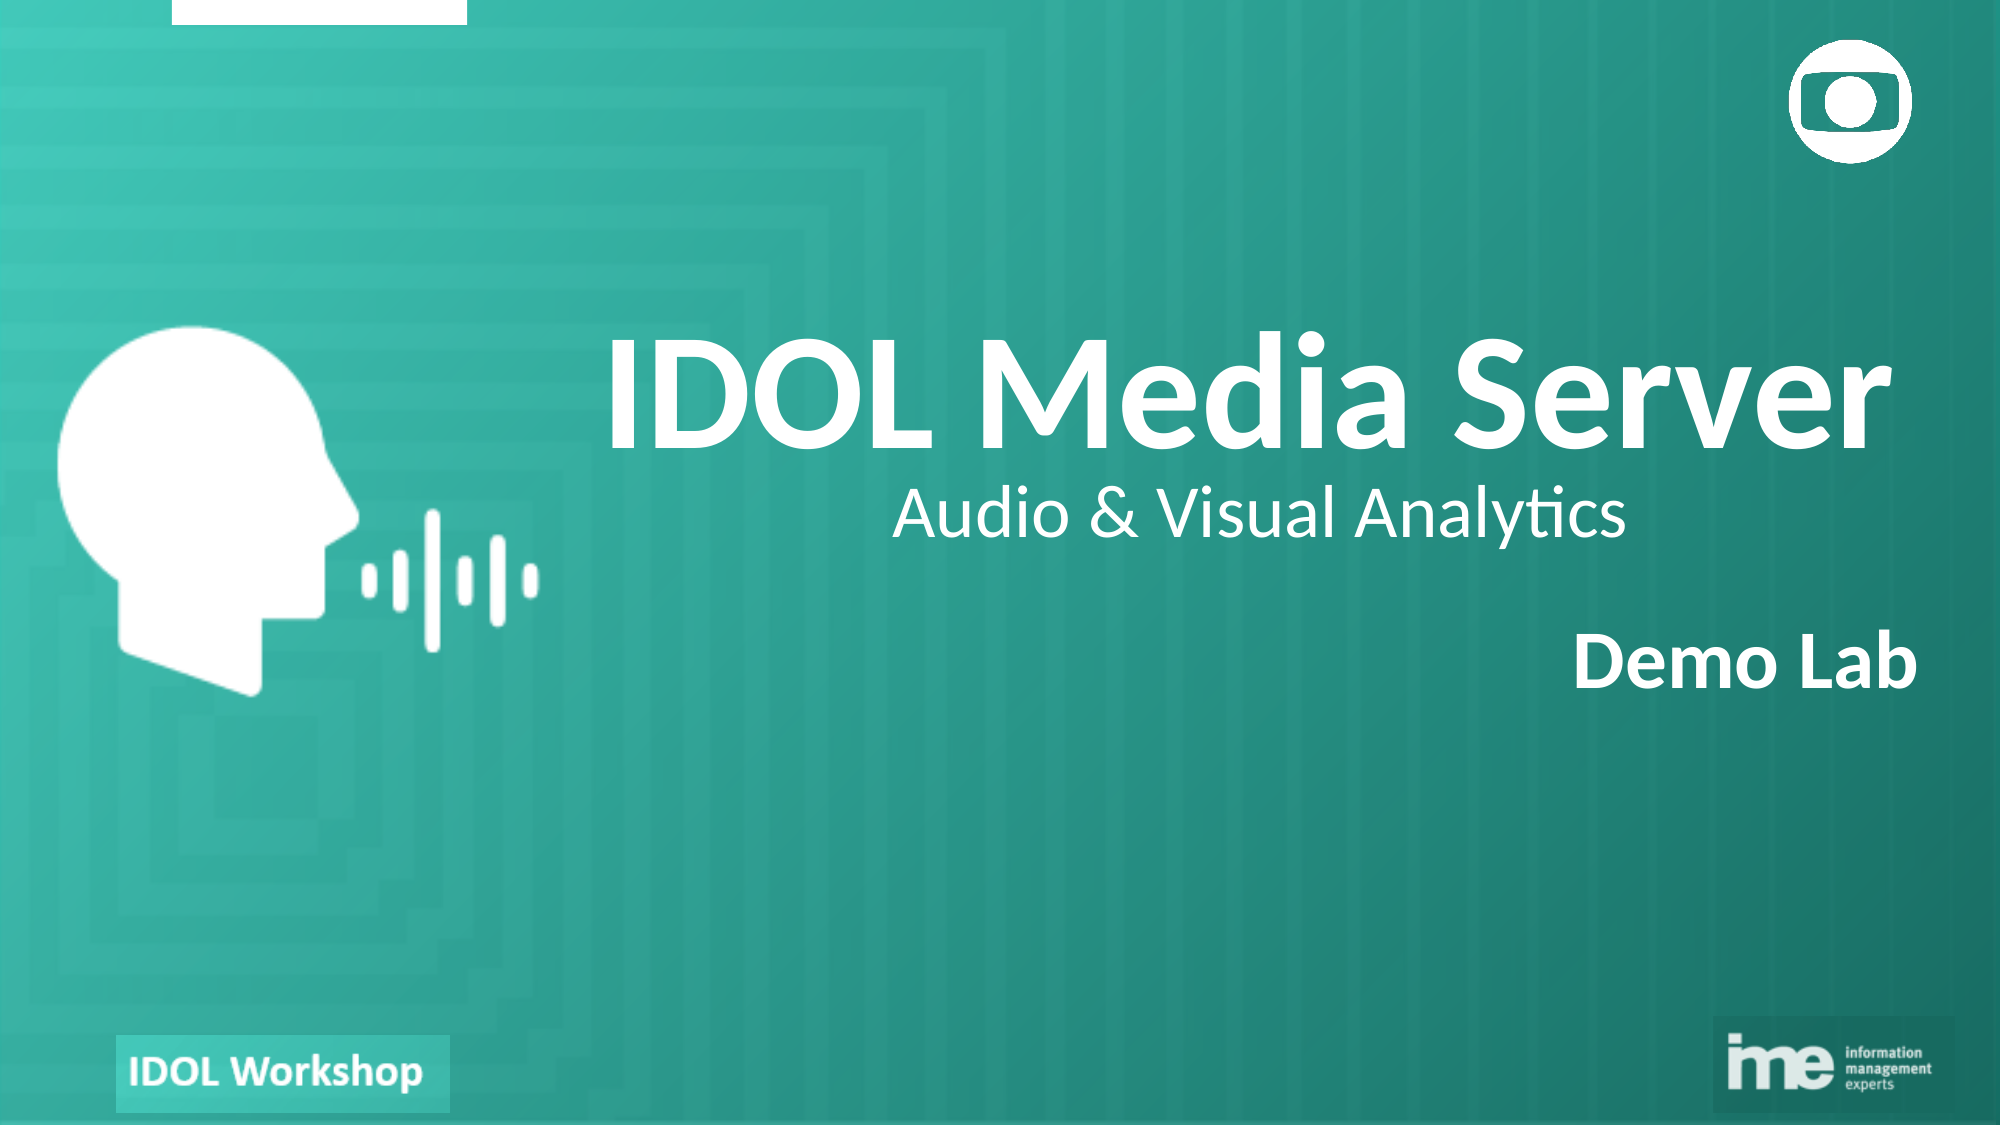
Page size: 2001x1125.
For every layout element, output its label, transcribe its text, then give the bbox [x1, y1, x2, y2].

picture [116, 1035, 450, 1113]
picture [48, 261, 551, 763]
picture [1760, 29, 1940, 173]
text_box IDOL Media Server Audio & Visual Analytics Demo Lab [587, 312, 1935, 763]
picture [1713, 1016, 1955, 1113]
